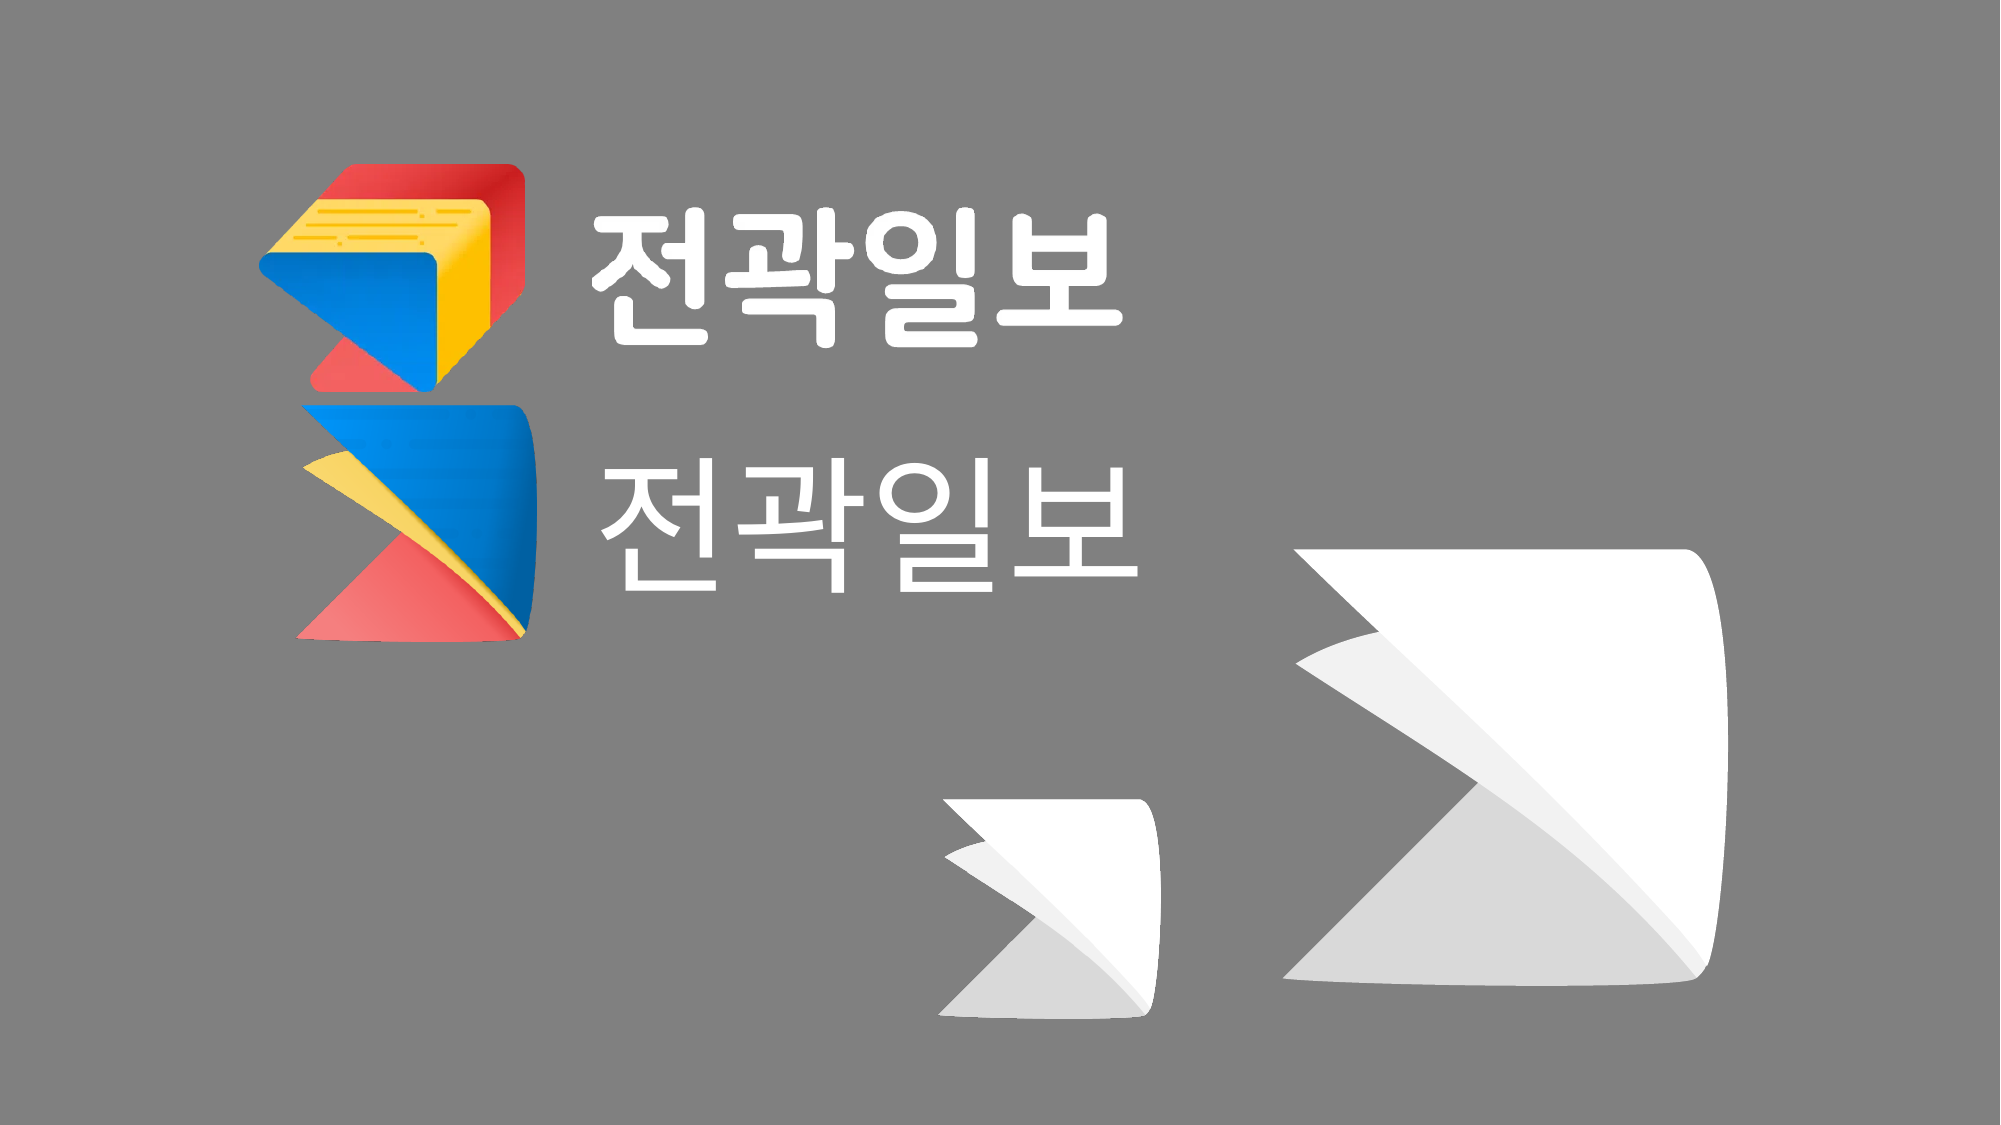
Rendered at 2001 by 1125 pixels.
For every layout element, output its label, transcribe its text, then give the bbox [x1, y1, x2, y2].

text_box [1290, 548, 1730, 969]
text_box [1293, 631, 1706, 980]
picture [259, 164, 1216, 392]
picture [290, 397, 542, 650]
picture [937, 799, 1161, 1019]
text_box 전곽일보 [578, 424, 1161, 620]
text_box [1280, 783, 1696, 987]
